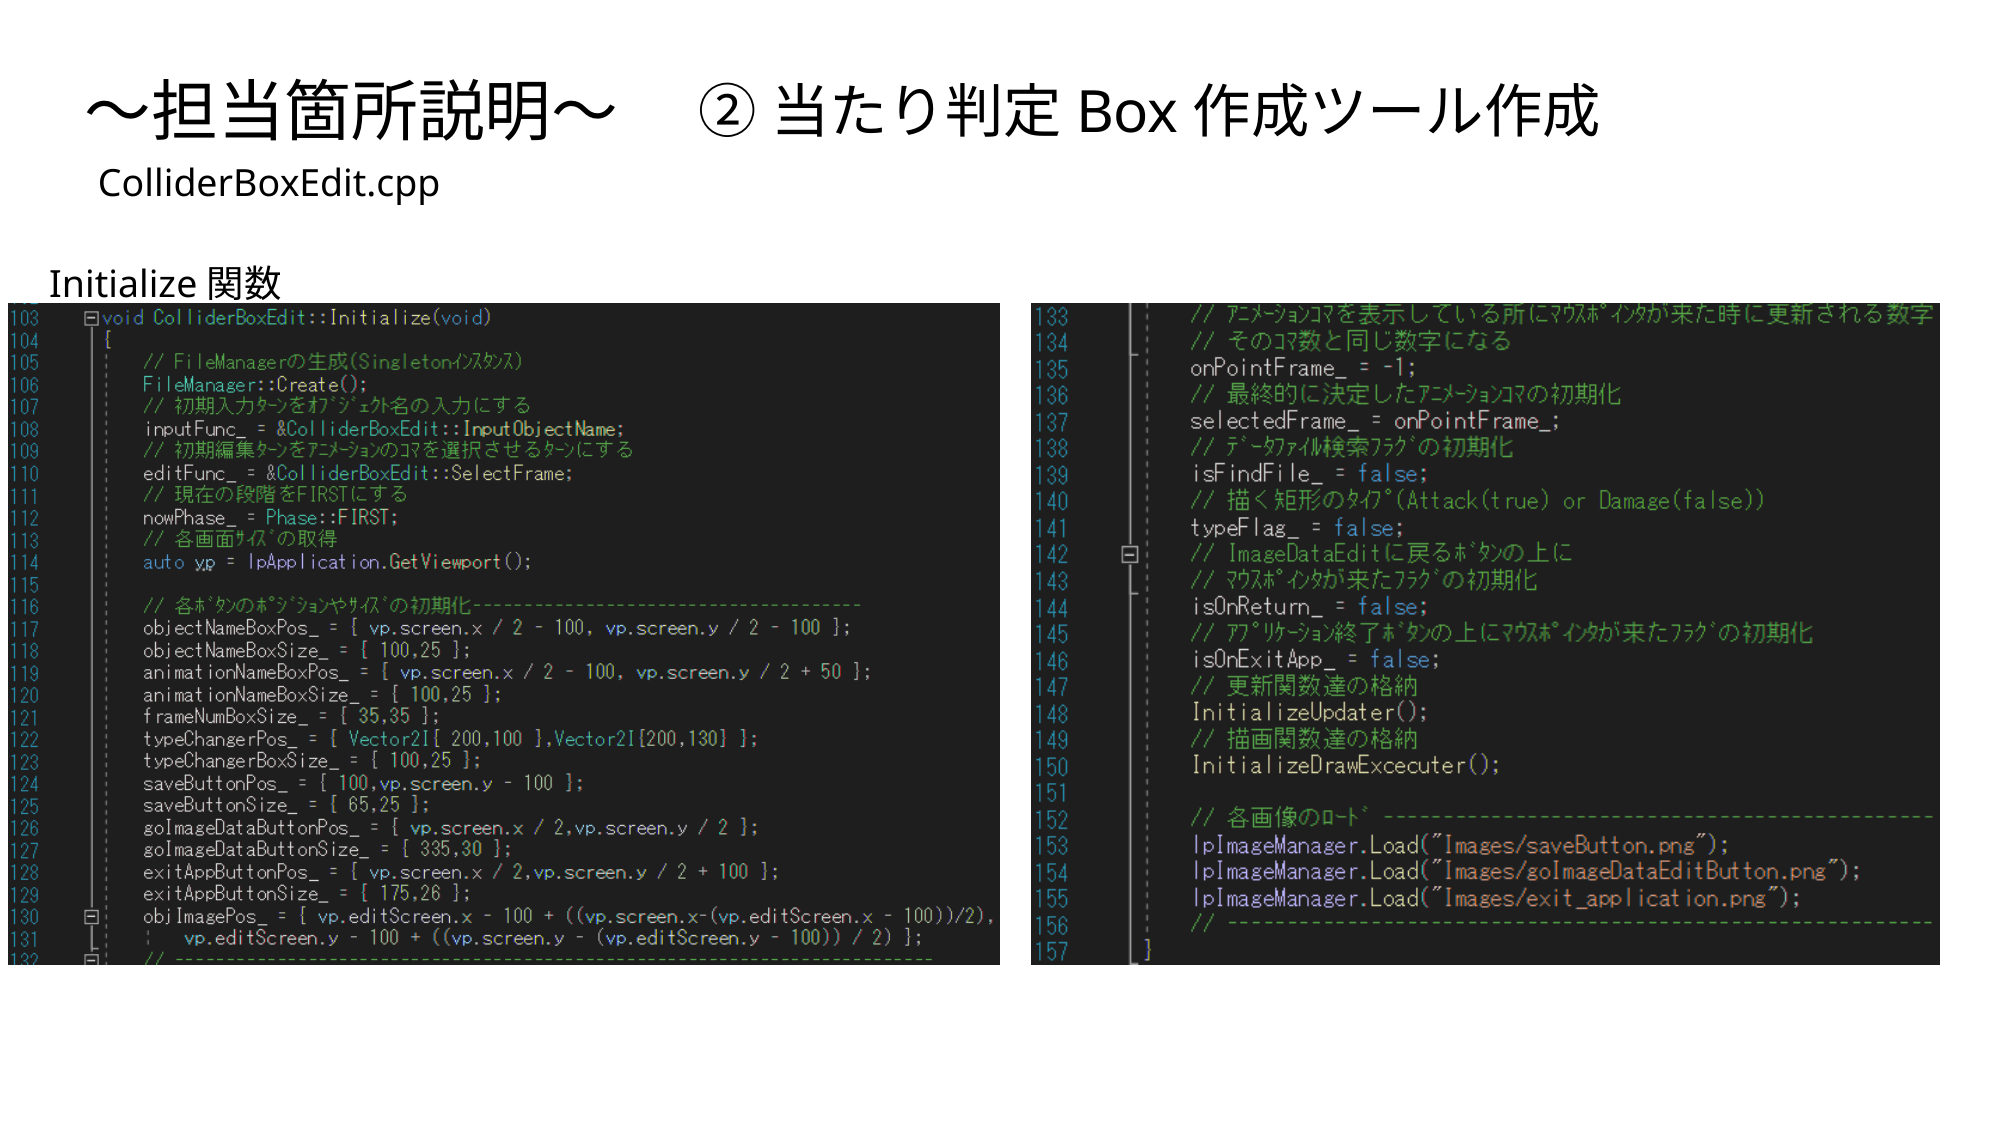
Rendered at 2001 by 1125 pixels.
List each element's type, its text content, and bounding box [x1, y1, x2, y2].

text_box ColliderBoxEdit.cpp [83, 152, 456, 212]
text_box Initialize関数 [34, 252, 297, 303]
text_box ～担当箇所説明～ [69, 61, 634, 156]
picture [1031, 303, 1940, 965]
text_box ②当たり判定Box作成ツール作成 [684, 66, 1616, 151]
picture [8, 303, 1000, 965]
